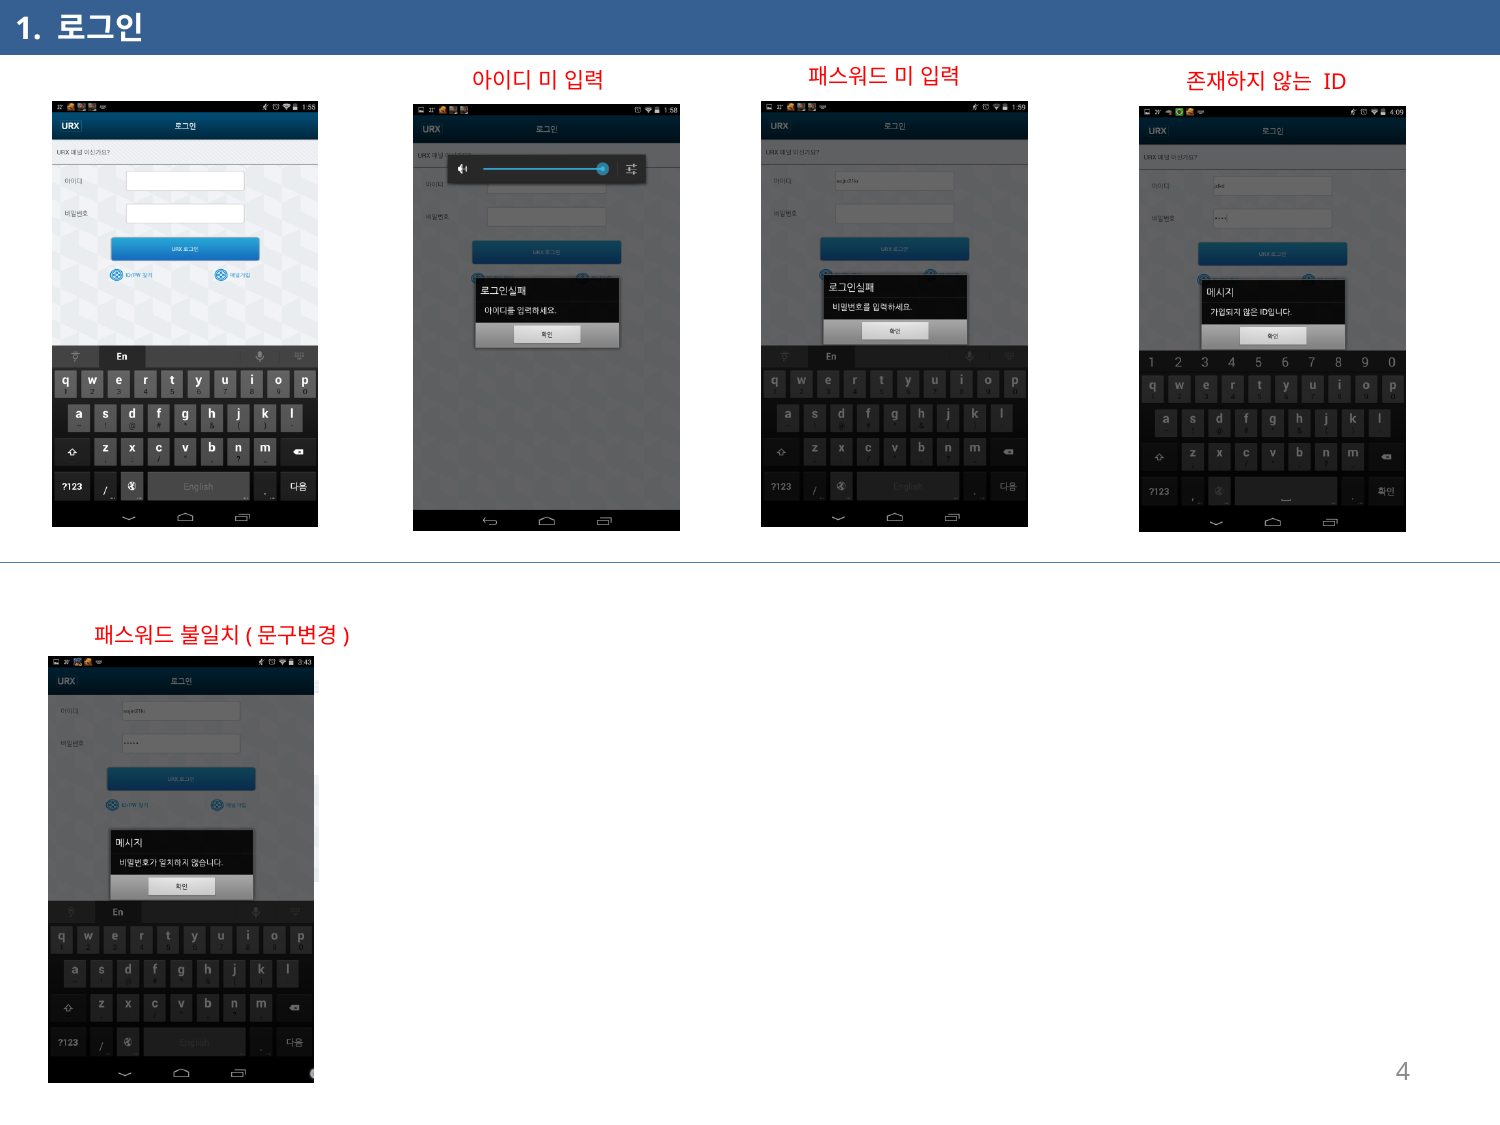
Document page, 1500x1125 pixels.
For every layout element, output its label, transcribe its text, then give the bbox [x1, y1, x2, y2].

text_box 존재하지 않는 ID [1171, 60, 1374, 102]
text_box 아이디 미 입력 [457, 59, 635, 101]
title 1. 로그인 [0, 0, 1500, 55]
picture [47, 656, 320, 1083]
picture [51, 101, 319, 111]
picture [66, 123, 78, 128]
picture [761, 101, 1028, 528]
text_box 패스워드 미 입력 [793, 55, 996, 97]
picture [1139, 106, 1406, 533]
picture [413, 104, 680, 531]
slide_number 4 [1074, 1042, 1425, 1103]
text_box 패스워드 불일치(문구변경) [79, 614, 514, 656]
picture [51, 139, 319, 528]
picture [82, 120, 319, 126]
